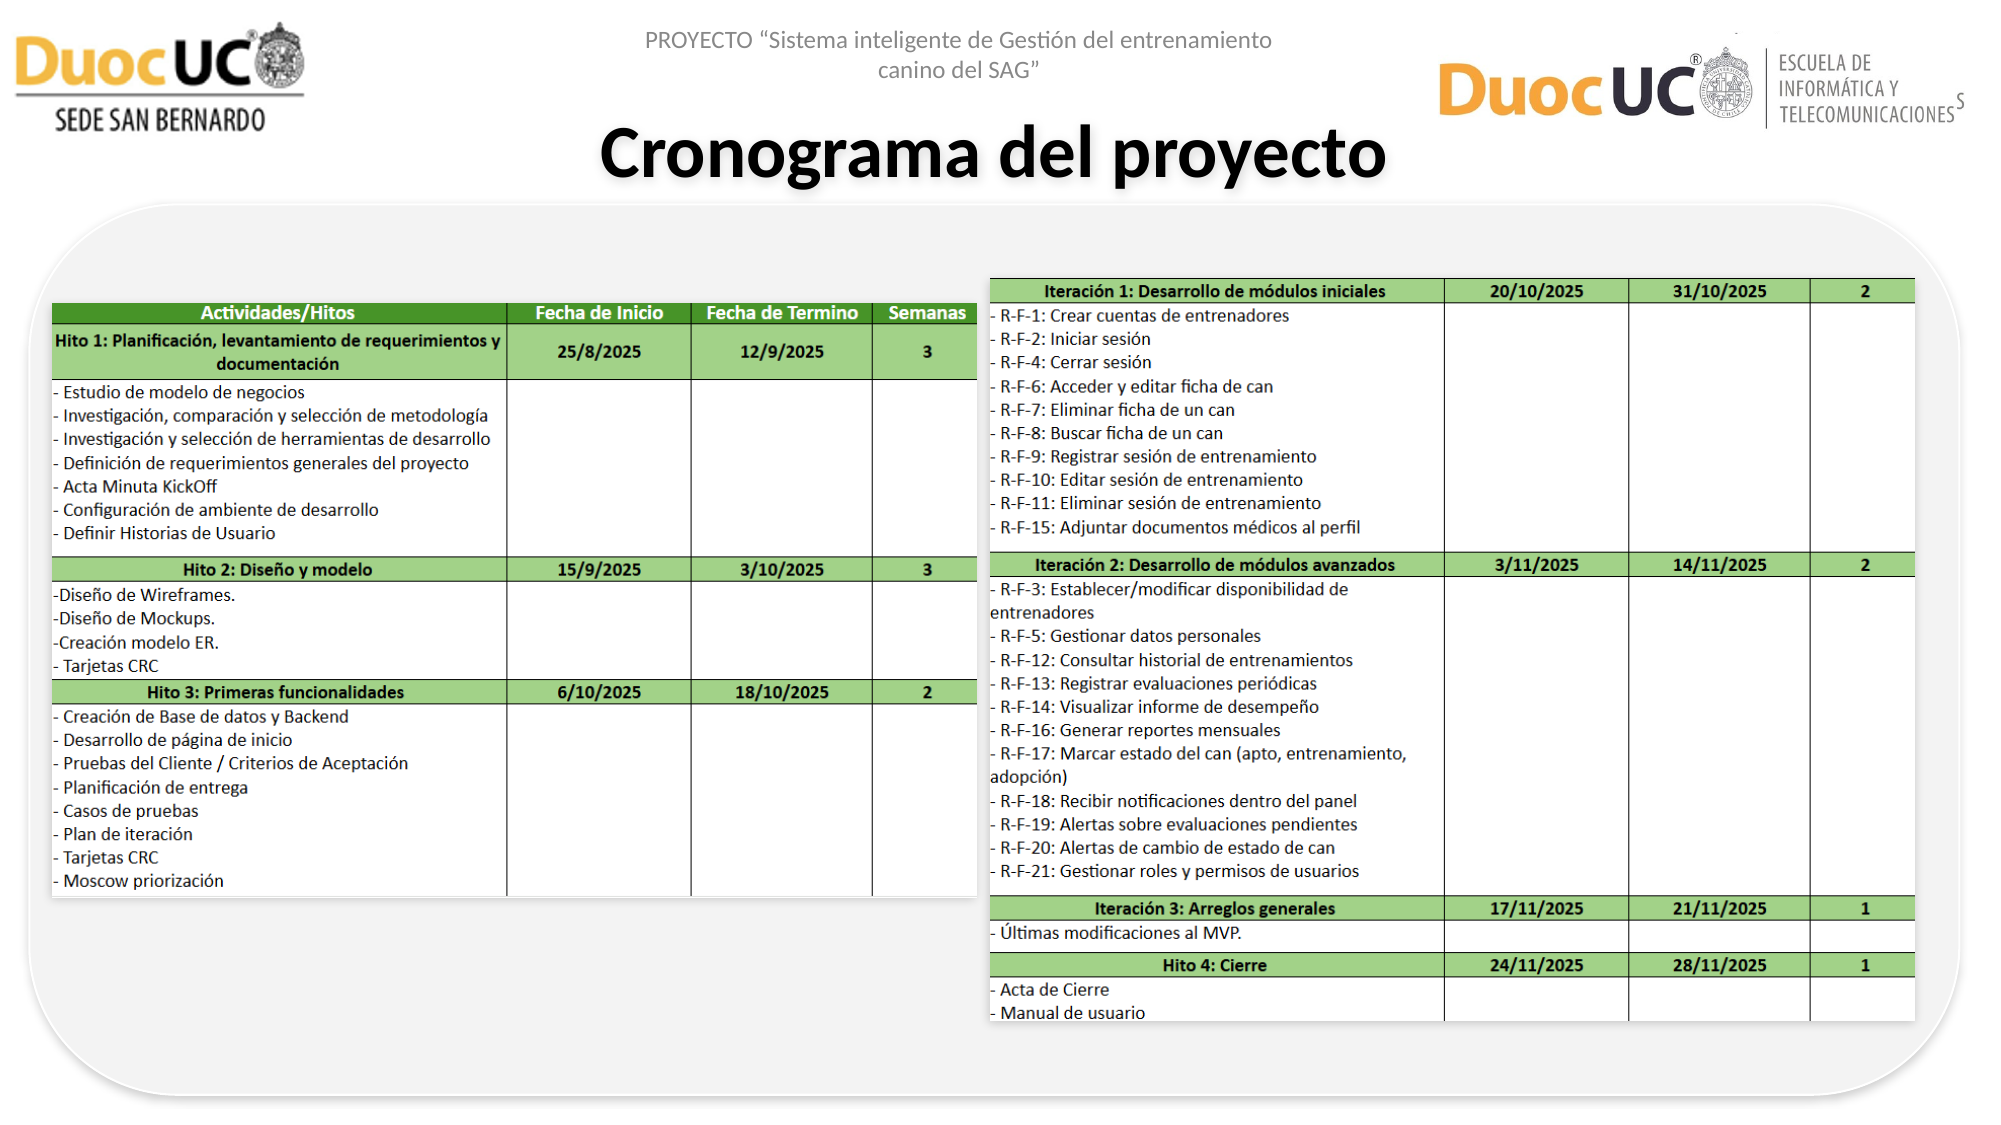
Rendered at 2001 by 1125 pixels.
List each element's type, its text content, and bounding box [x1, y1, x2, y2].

picture [51, 303, 977, 898]
picture [0, 20, 316, 95]
text_box [29, 204, 1960, 1095]
footer PROYECTO “Sistema inteligente de Gestión del entrenamiento canino del SAG” [621, 27, 1297, 79]
picture [1438, 20, 1965, 164]
picture [989, 278, 1915, 1021]
text_box Cronograma del proyecto [0, 95, 1995, 201]
